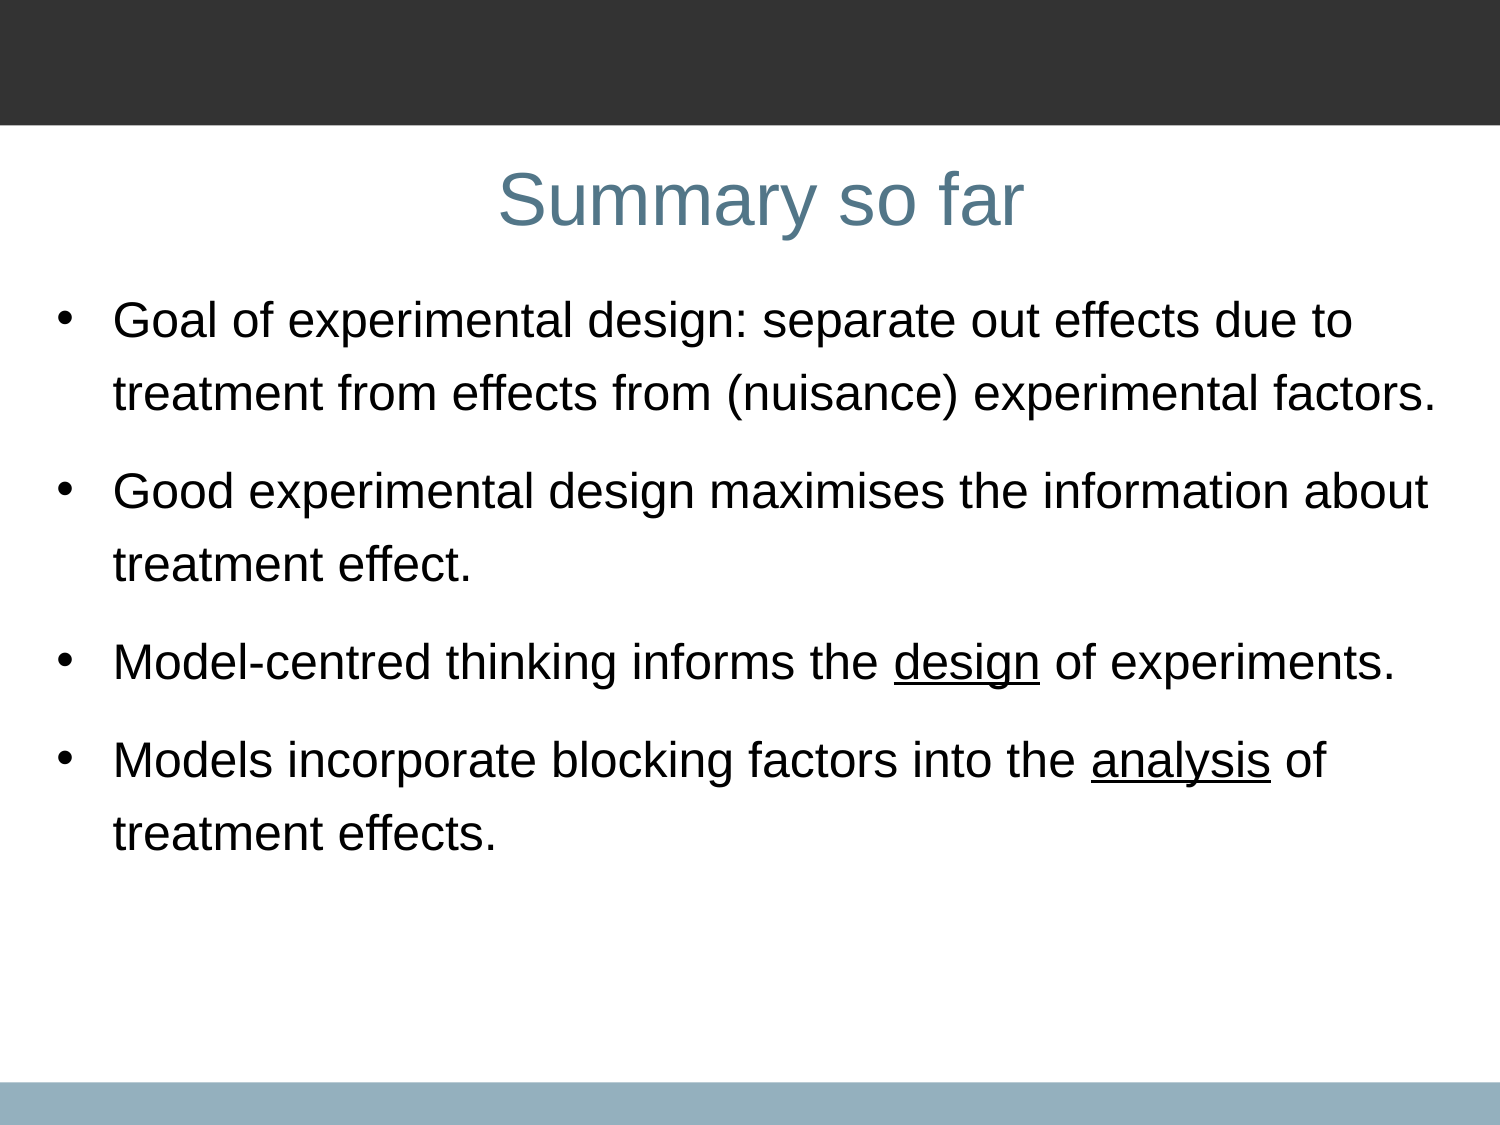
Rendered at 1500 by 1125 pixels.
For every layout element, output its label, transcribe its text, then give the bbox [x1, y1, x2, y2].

title Summary so far [86, 101, 1437, 267]
list Goal of experimental design: separate out effects due to treatment from effects from (nuisance) experimental factors. Good experimental design maximises the information about treatment effect. Model-centred thinking informs the design of experiments. Models incorporate blocking factors into the analysis of treatment effects. [41, 267, 1483, 958]
